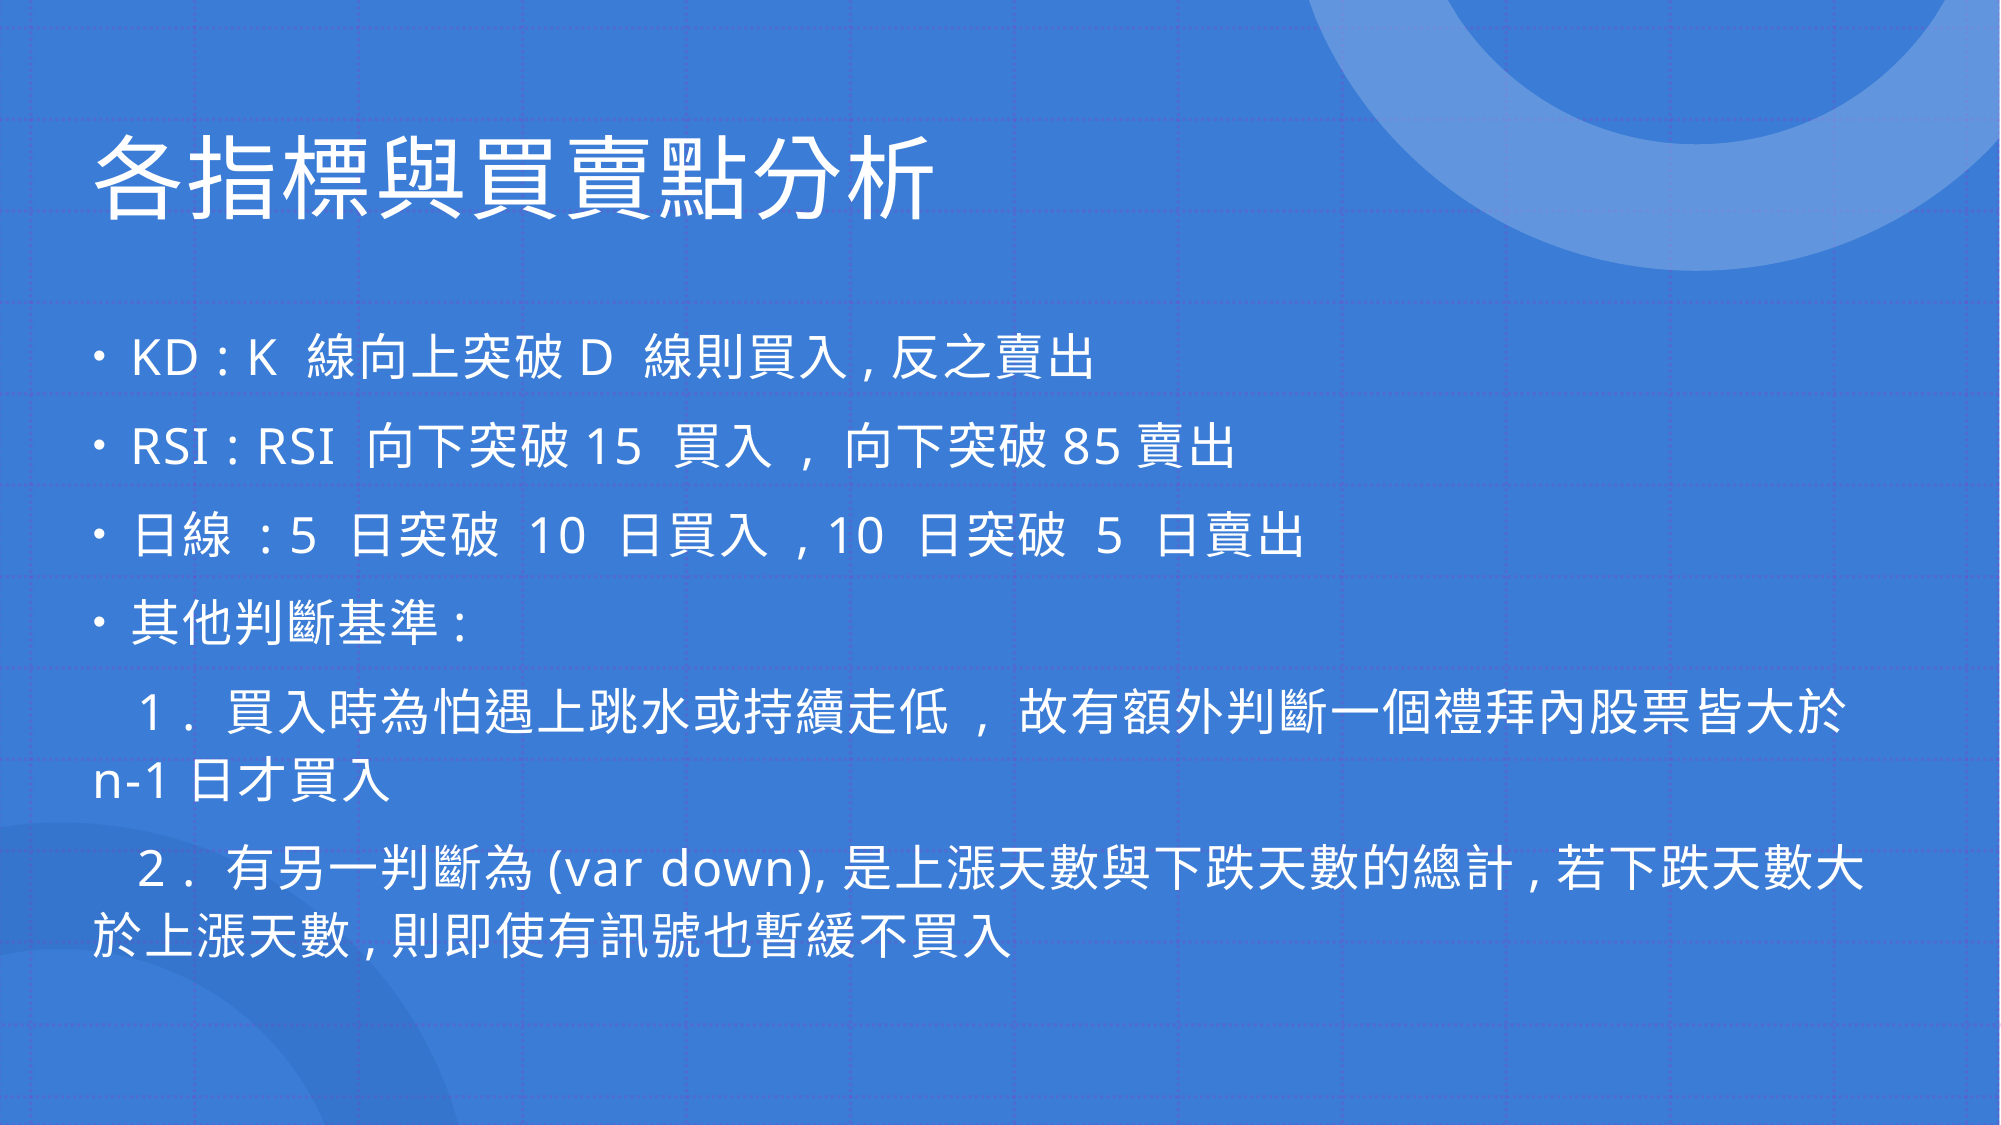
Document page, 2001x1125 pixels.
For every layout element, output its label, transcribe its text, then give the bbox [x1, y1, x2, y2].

title 各指標與買賣點分析 [75, 59, 1834, 278]
list KD : K 線向上突破D 線則買入,反之賣出 RSI : RSI 向下突破15 買入 , 向下突破85賣出 日線 : 5 日突破 10 日買入 , 10 日突破 5 日賣出 其他判斷基準: 1 . 買入時為怕遇上跳水或持續走低 , 故有額外判斷一個禮拜內股票皆大於n-1日才買入 2 . 有另一判斷為(var down),是上漲天數與下跌天數的總計,若下跌天數大於上漲天數,則即使有訊號也暫緩不買入 [75, 299, 1889, 1014]
